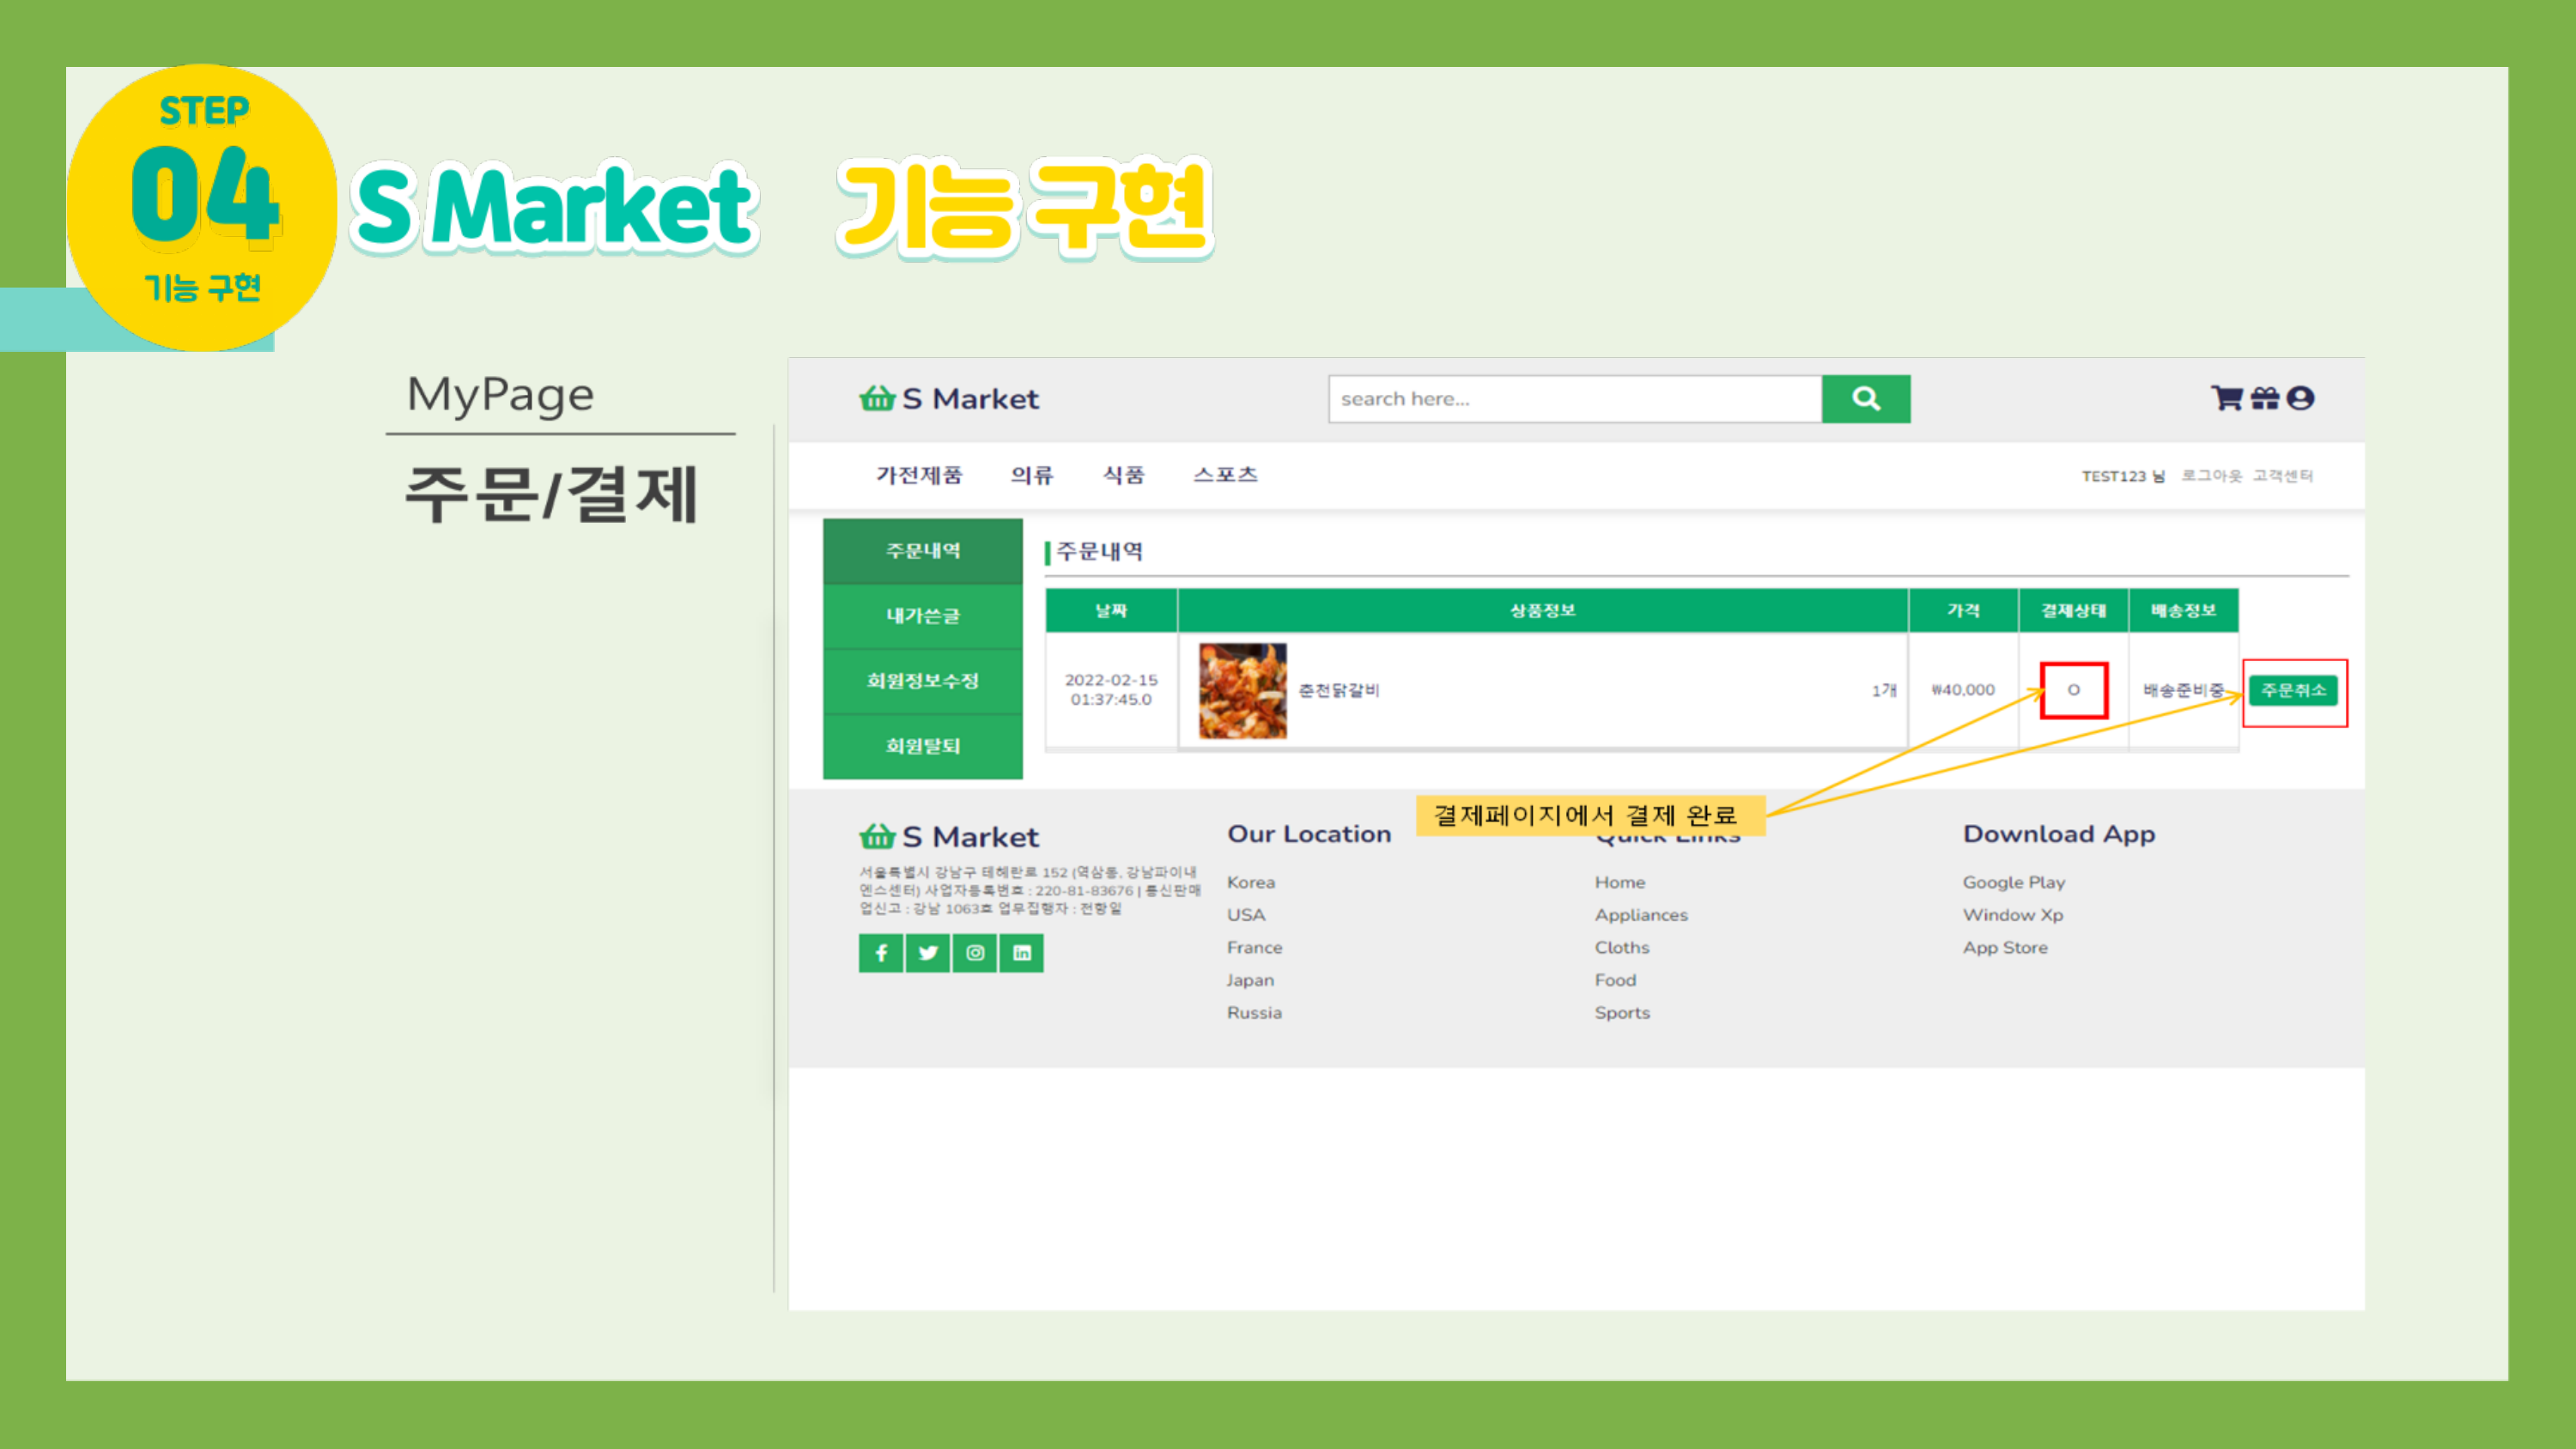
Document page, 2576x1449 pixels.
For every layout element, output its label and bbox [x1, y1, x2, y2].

text_box [65, 66, 2510, 1382]
picture [301, 109, 1313, 352]
text_box [359, 350, 2366, 1312]
text_box [58, 72, 346, 343]
picture [100, 82, 330, 318]
text_box [0, 288, 275, 352]
